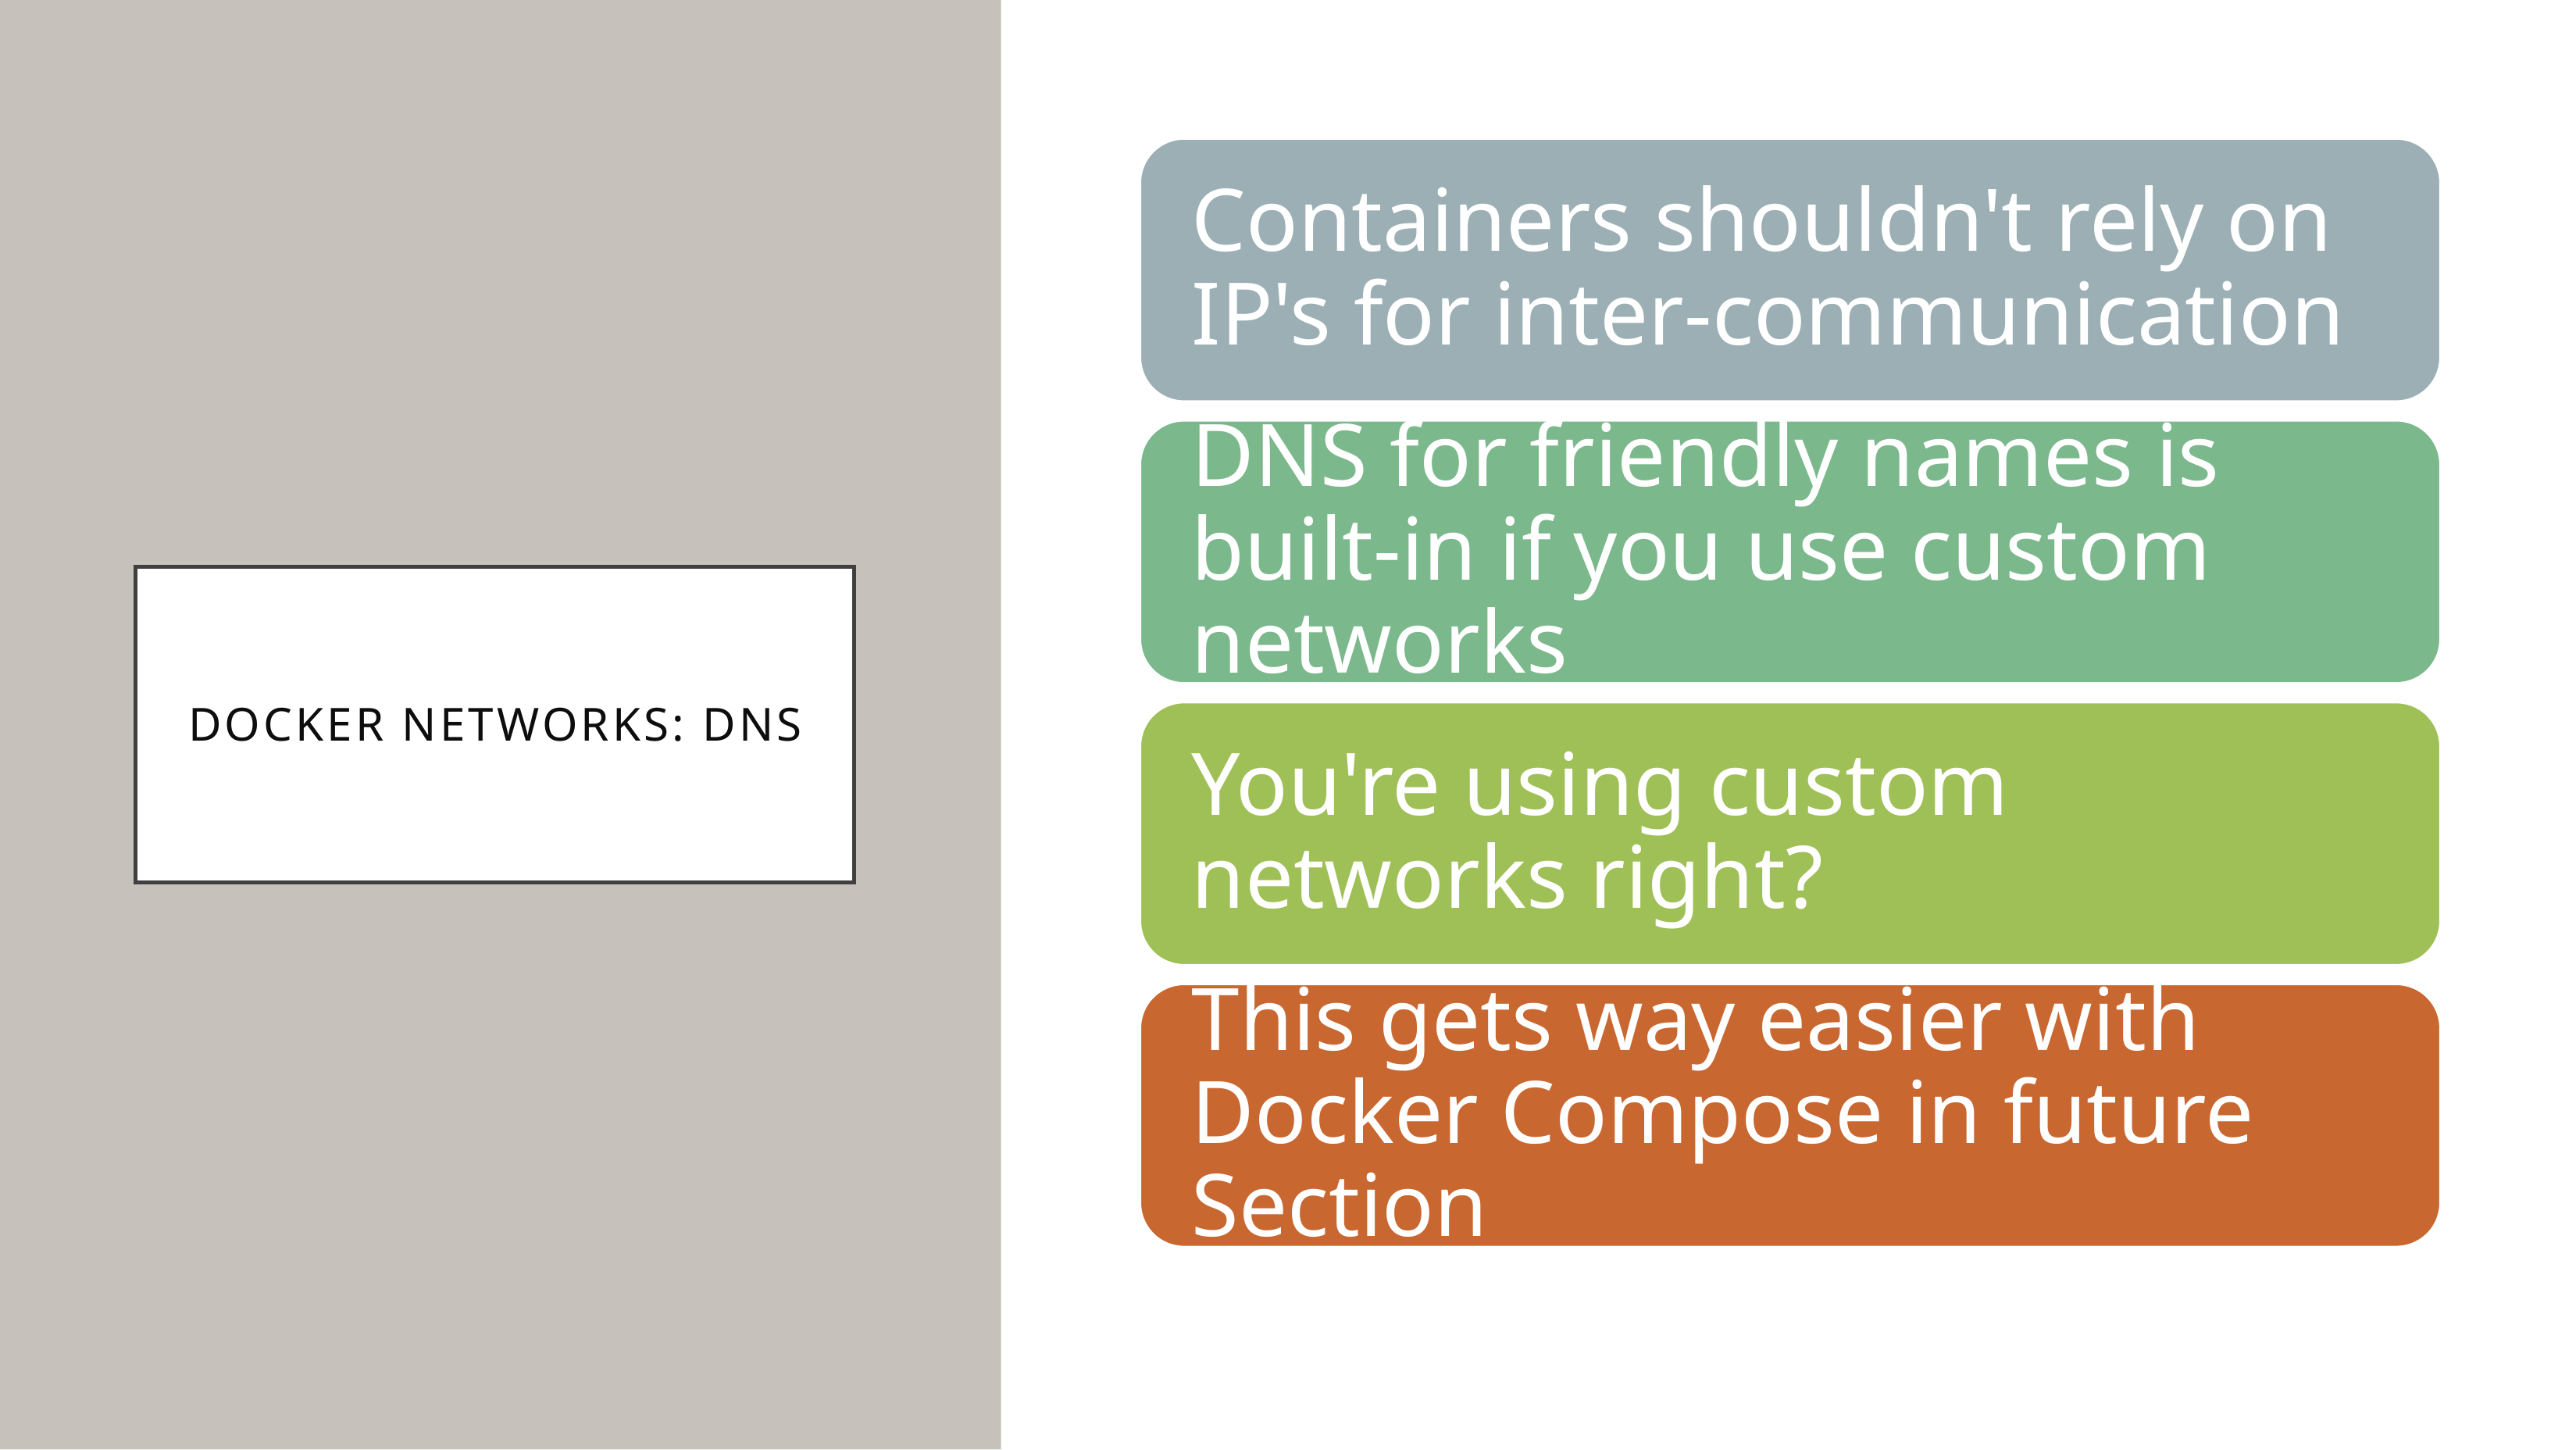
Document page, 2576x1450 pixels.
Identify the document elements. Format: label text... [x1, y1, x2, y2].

text_box [1004, 0, 2576, 1450]
text_box [0, 0, 1002, 1450]
title Docker Networks: DNS [134, 565, 856, 884]
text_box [1140, 135, 2440, 1251]
